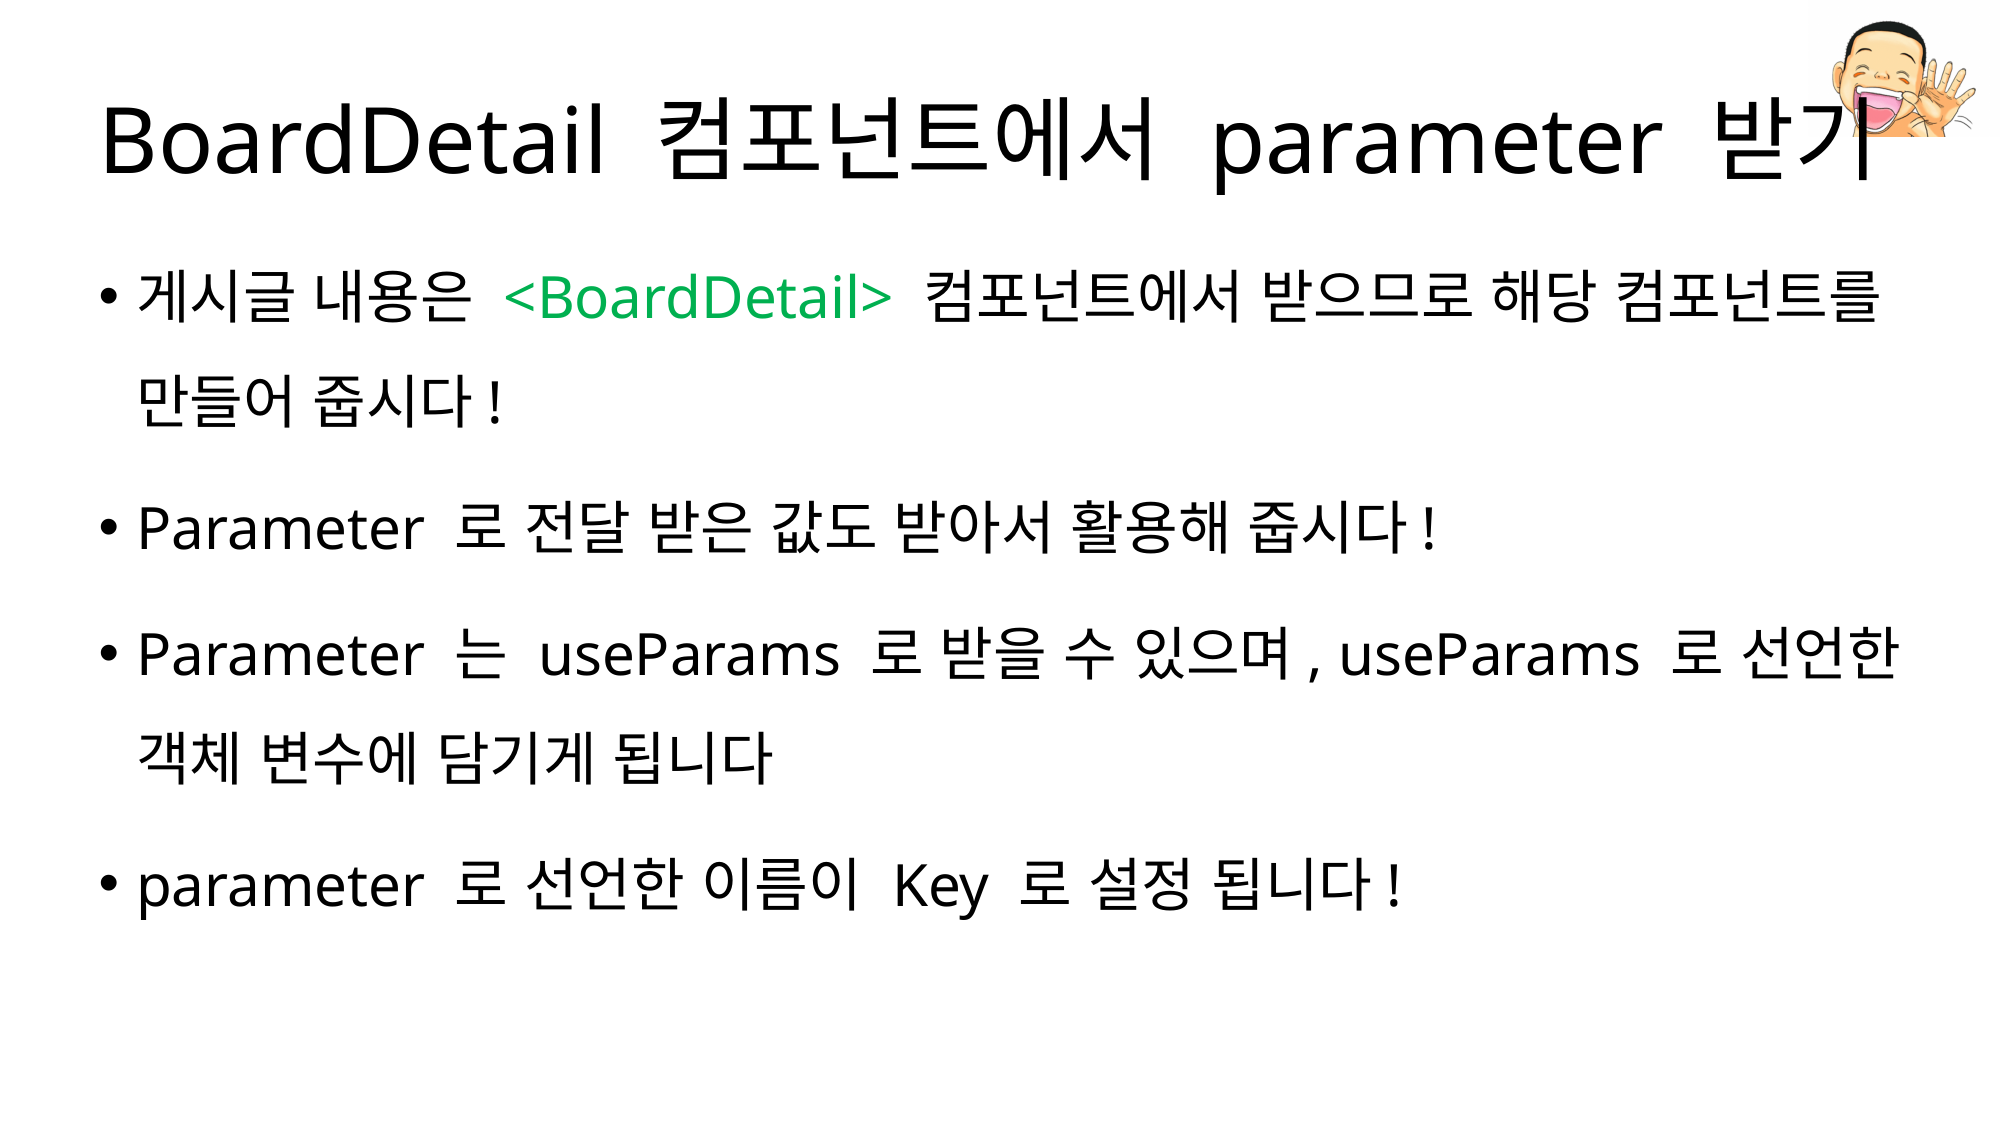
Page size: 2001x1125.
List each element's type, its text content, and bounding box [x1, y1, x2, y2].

picture [1931, 0, 2000, 137]
title BoardDetail 컴포넌트에서 parameter 받기 [83, 0, 1931, 217]
list 게시글 내용은 <BoardDetail> 컴포넌트에서 받으므로 해당 컴포넌트를 만들어 줍시다! Parameter 로 전달 받은 값도 받아서 활용해 줍시다! Parameter 는 useParams 로 받을 수 있으며, useParams 로 선언한 객체 변수에 담기게 됩니다 parameter 로 선언한 이름이 Key 로 설정 됩니다! [83, 217, 1931, 1125]
